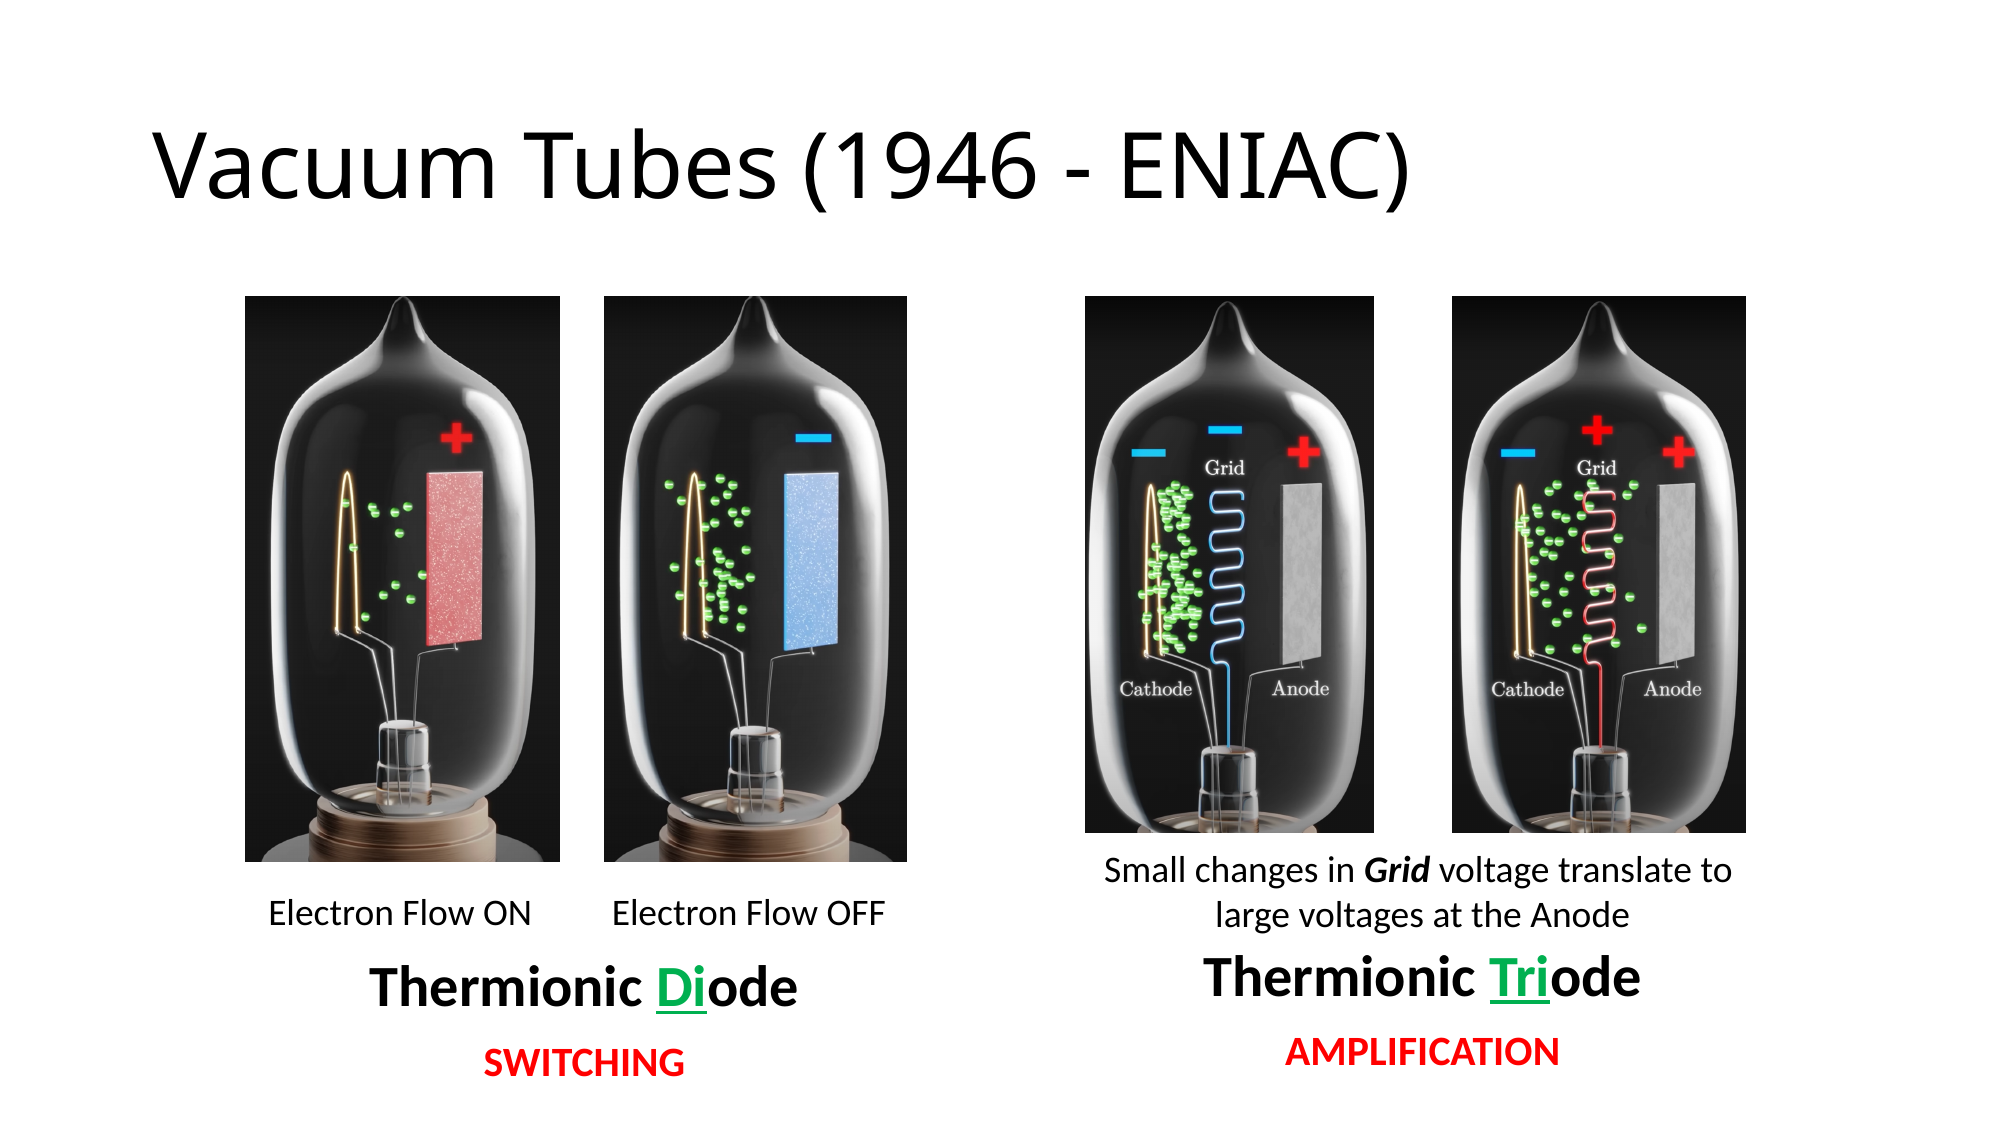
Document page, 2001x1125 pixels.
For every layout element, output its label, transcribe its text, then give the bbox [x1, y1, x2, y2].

text_box Thermionic Diode [355, 941, 814, 1026]
picture [1085, 296, 1374, 833]
title Vacuum Tubes (1946 - ENIAC) [137, 59, 1863, 278]
text_box Electron Flow OFF [597, 880, 915, 941]
text_box SWITCHING [465, 1026, 704, 1092]
picture [245, 296, 560, 862]
picture [604, 296, 907, 862]
text_box Electron Flow ON [253, 880, 553, 941]
text_box Small changes in Grid voltage translate to large voltages at the Anode [1089, 837, 1757, 942]
picture [1452, 296, 1746, 833]
text_box AMPLIFICATION [1241, 1016, 1604, 1082]
text_box Thermionic Triode [1188, 942, 1658, 1016]
